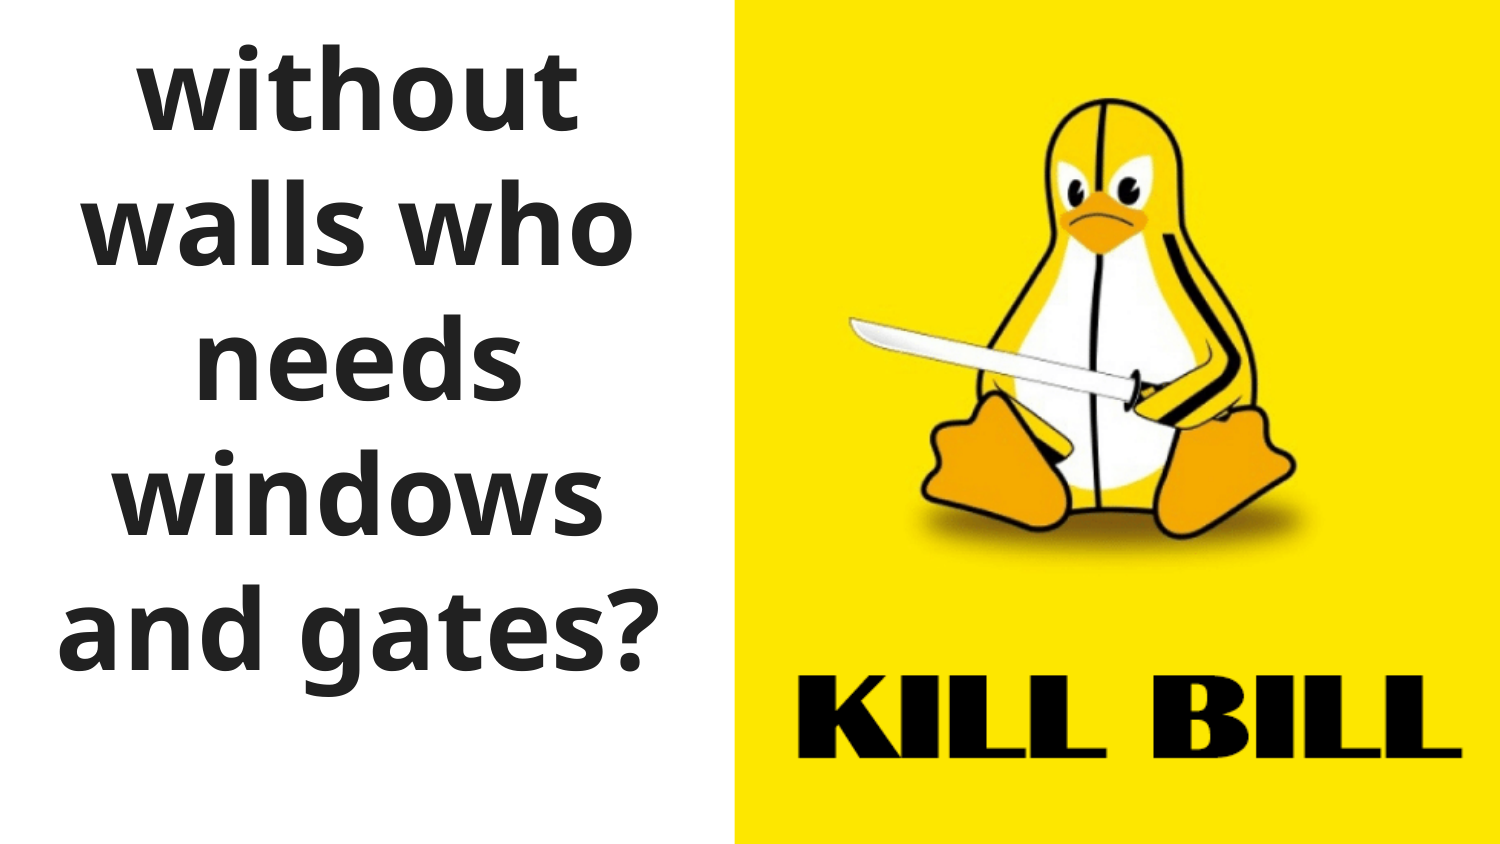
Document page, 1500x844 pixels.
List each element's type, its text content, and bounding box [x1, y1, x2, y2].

picture [734, 0, 1500, 844]
title In a world without walls who needs windows and gates? [26, 135, 691, 709]
